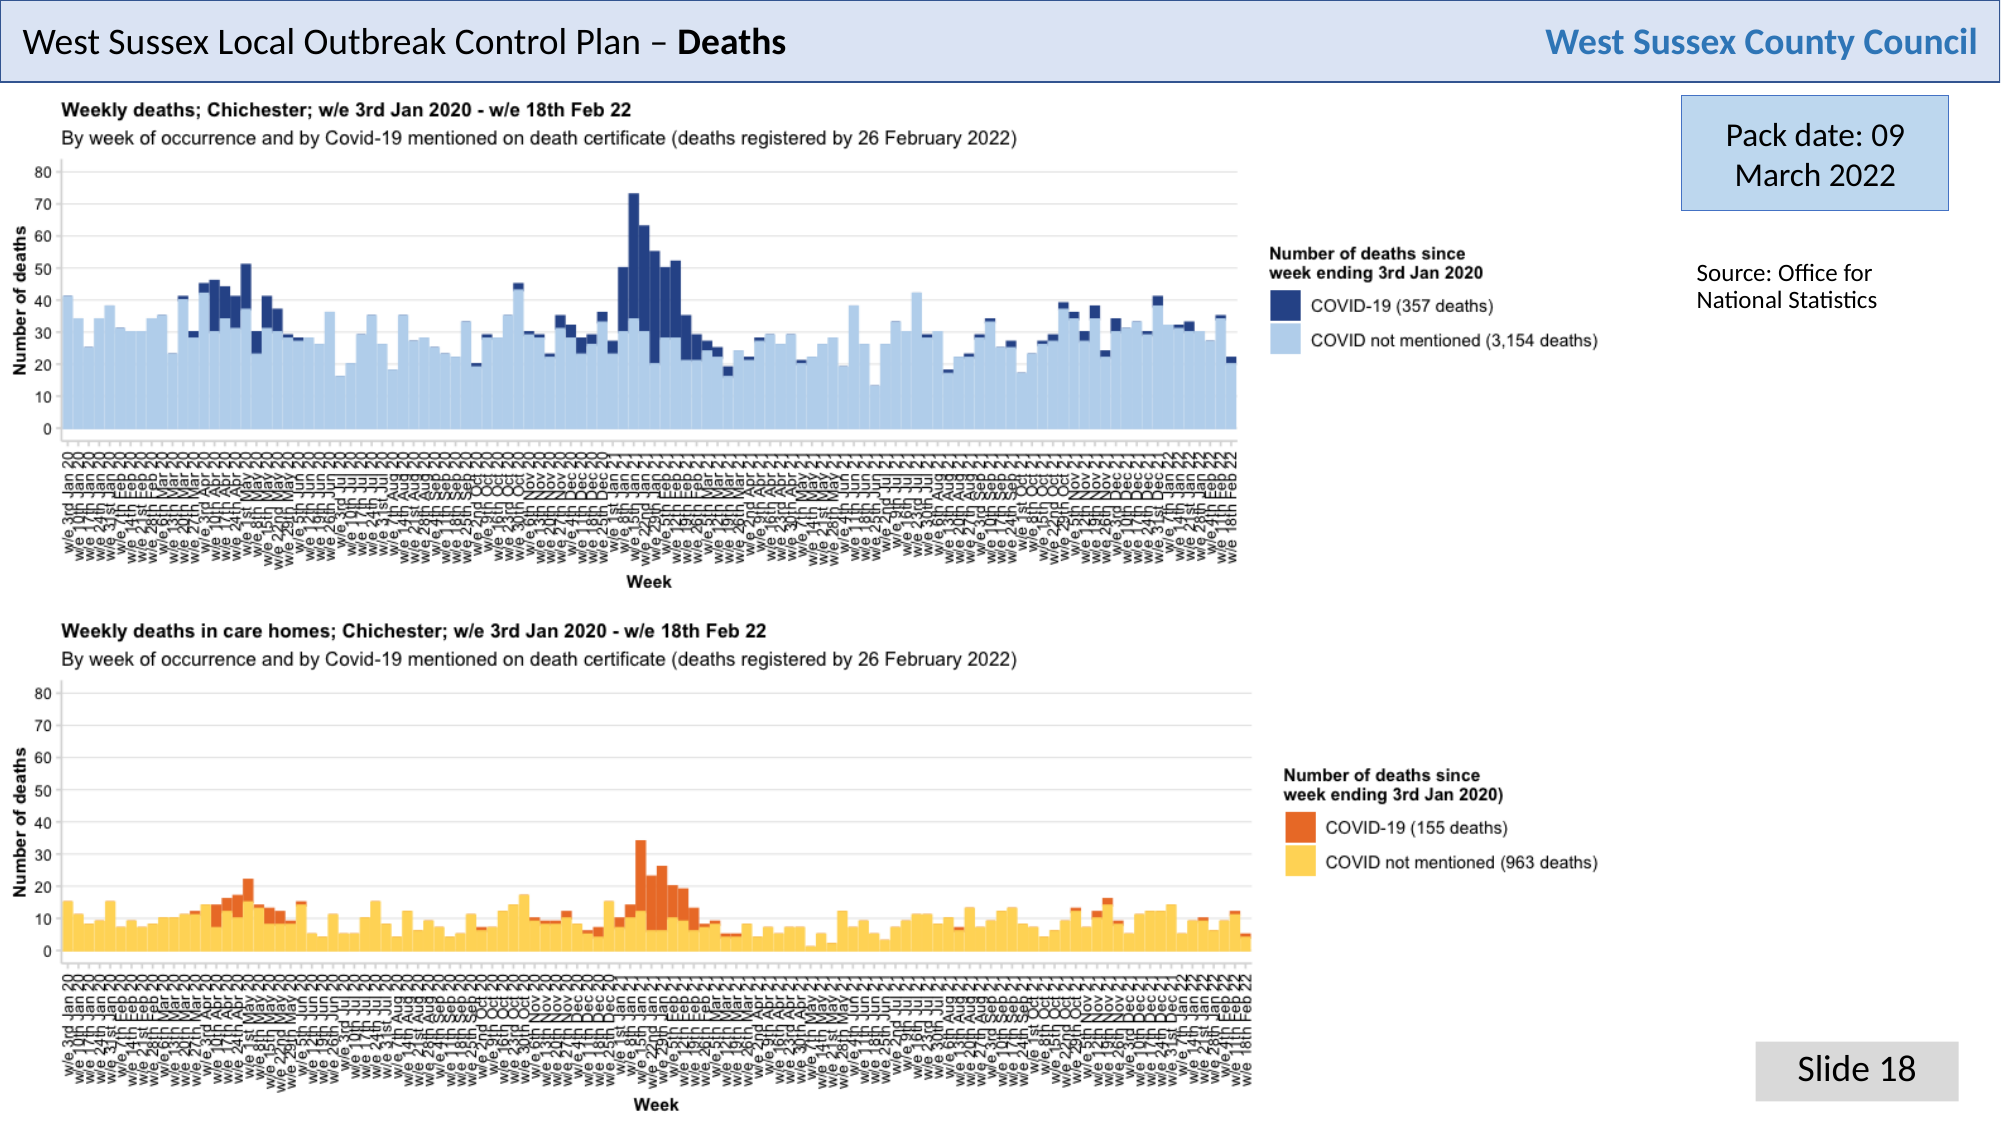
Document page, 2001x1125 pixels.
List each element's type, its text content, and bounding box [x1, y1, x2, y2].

list Source: Office for National Statistics [1681, 252, 1959, 289]
list Slide 18 [1755, 1041, 1959, 1102]
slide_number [1681, 95, 1949, 211]
picture [3, 91, 1619, 602]
picture [3, 612, 1619, 1125]
